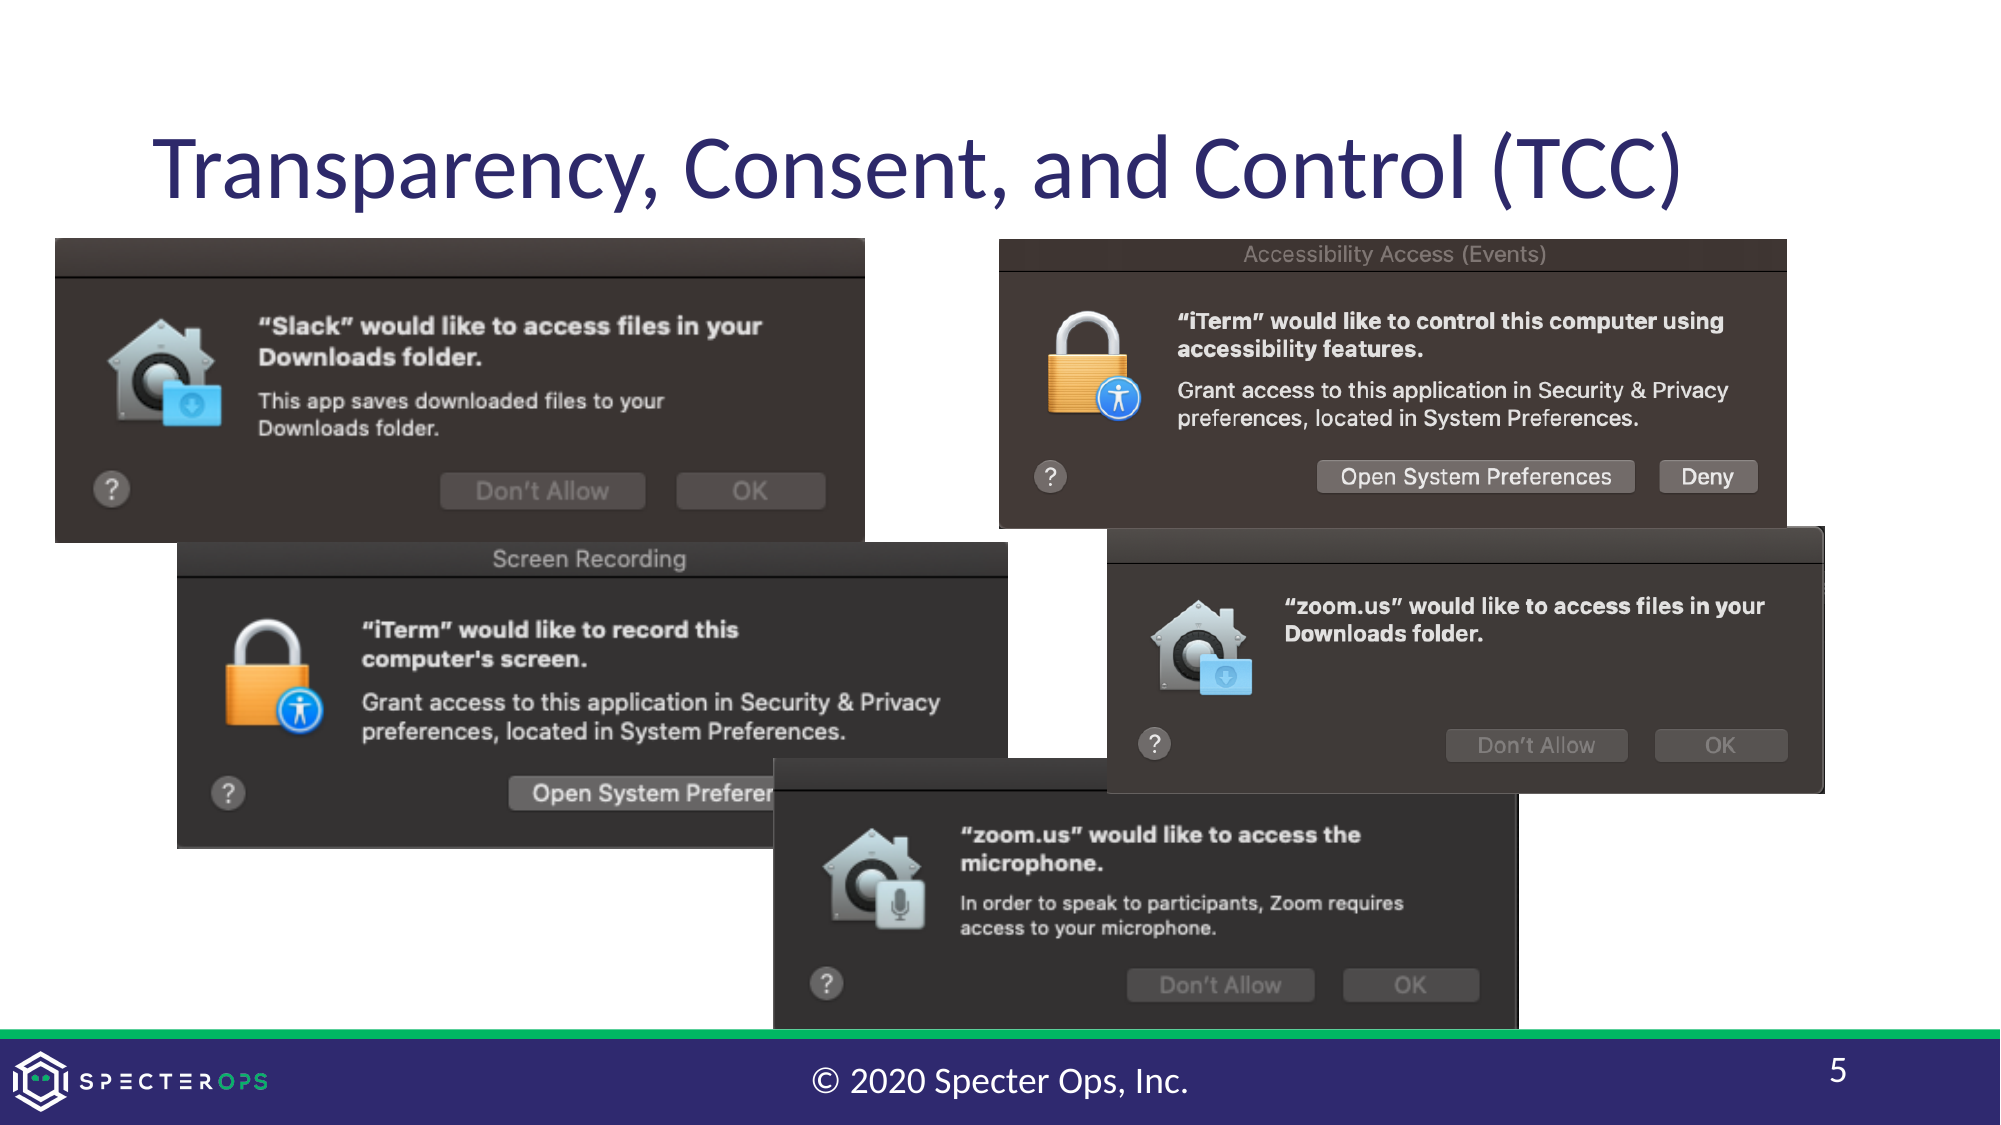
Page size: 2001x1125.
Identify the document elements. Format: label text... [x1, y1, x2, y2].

title Transparency, Consent, and Control (TCC) [137, 59, 1863, 278]
picture [55, 238, 1825, 1029]
footer © 2020 Specter Ops, Inc. [0, 1051, 2000, 1112]
slide_number 5 [1412, 1042, 1863, 1103]
